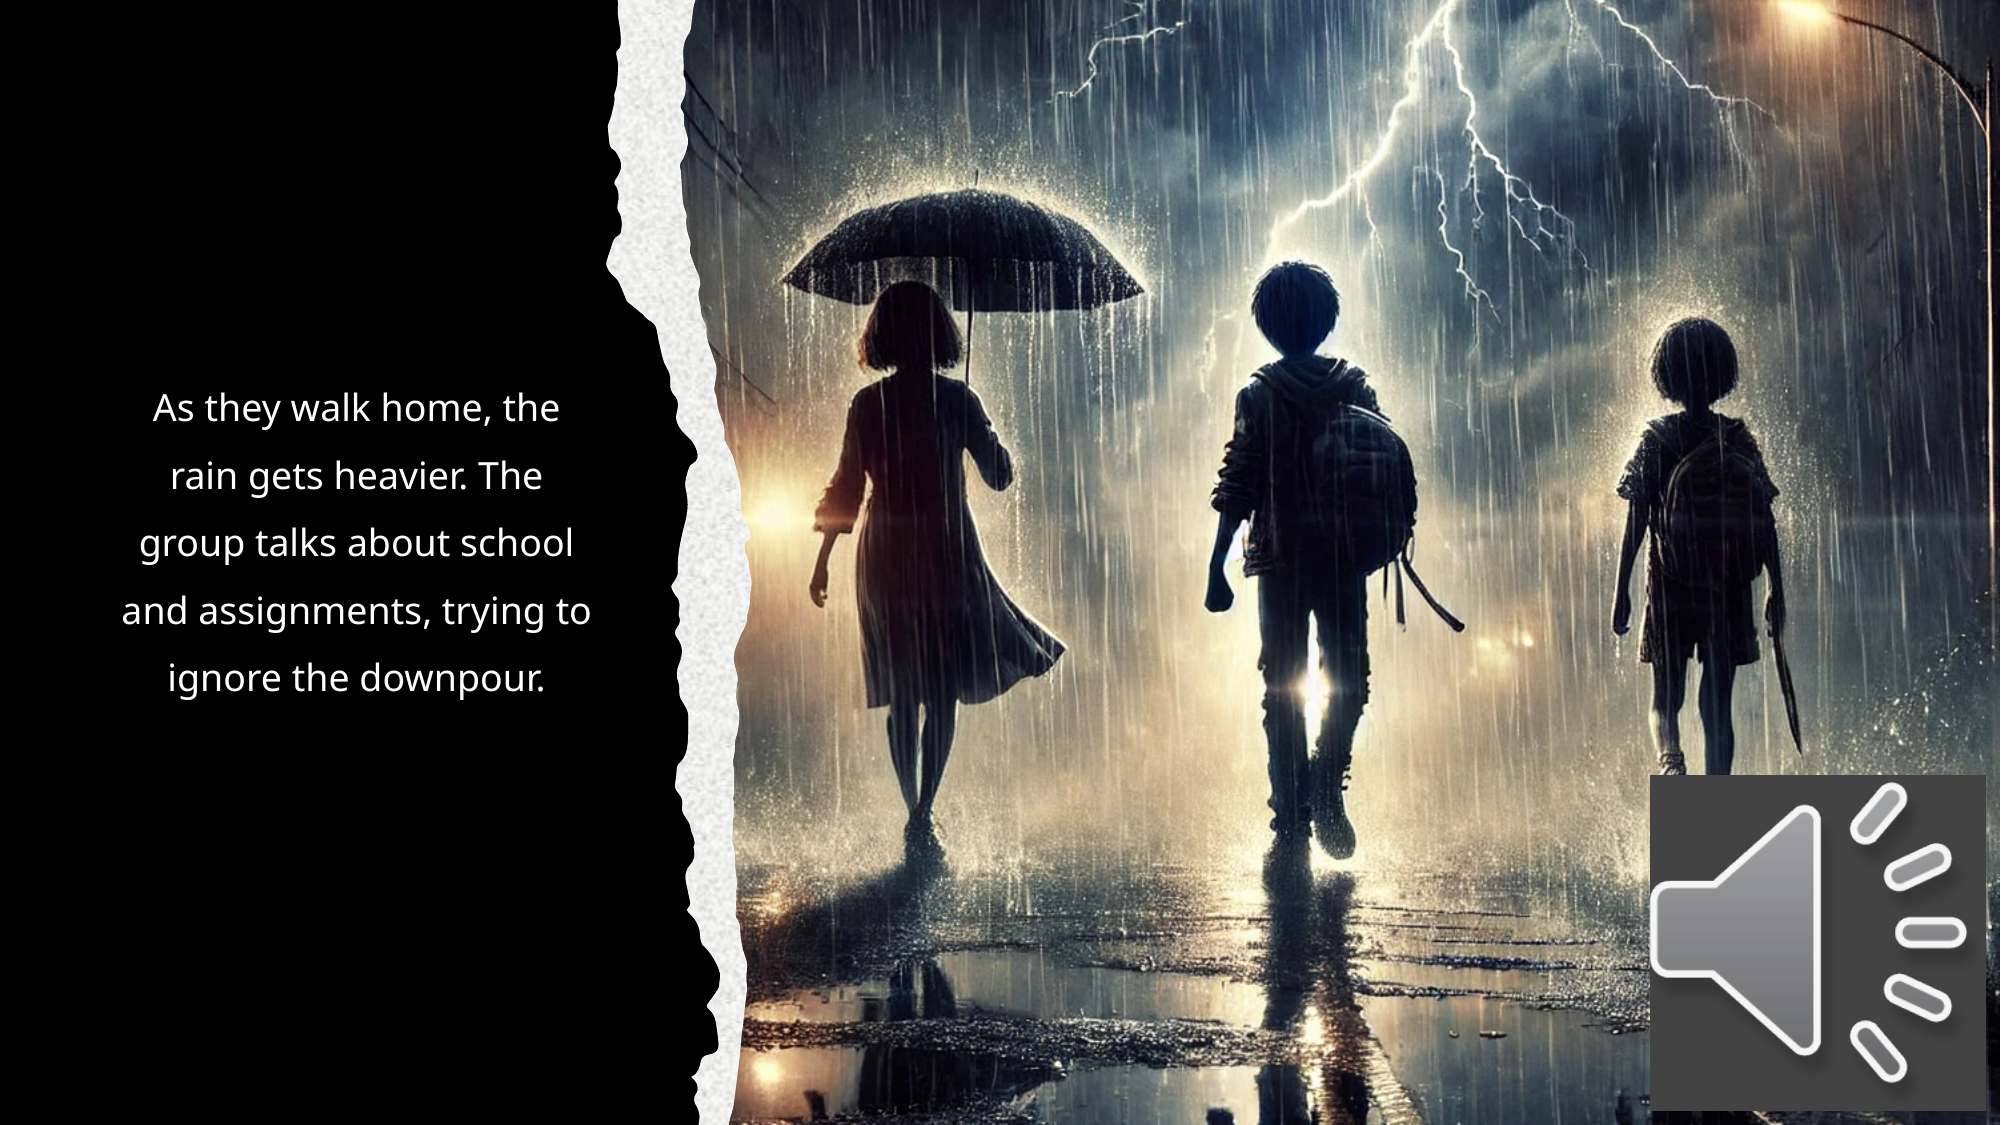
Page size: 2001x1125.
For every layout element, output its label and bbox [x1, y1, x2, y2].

picture [752, 0, 2000, 1125]
text_box [0, 0, 752, 1125]
